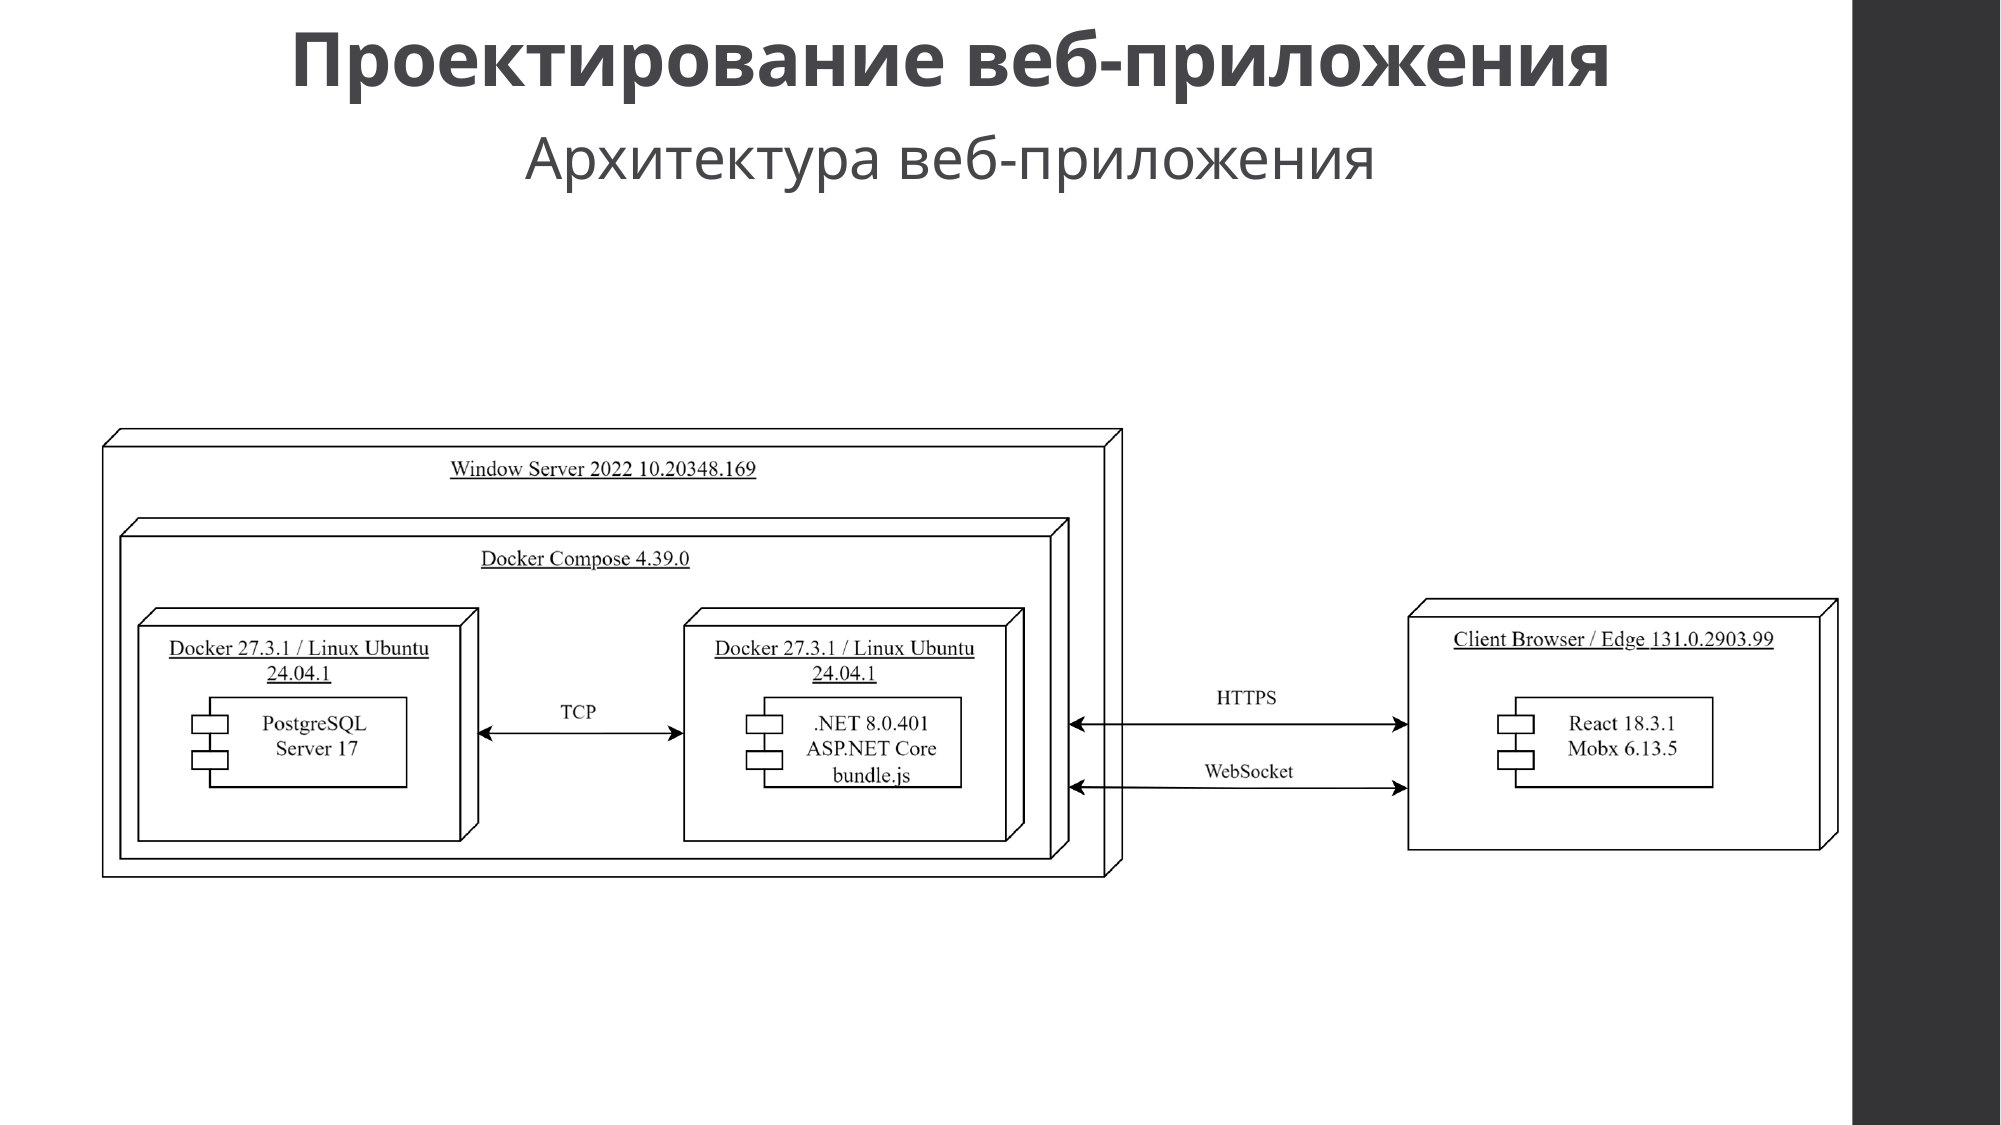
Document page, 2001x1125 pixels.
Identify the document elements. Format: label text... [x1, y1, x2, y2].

text_box Проектирование веб-приложения [156, 0, 1747, 113]
text_box Архитектура веб-приложения [171, 113, 1732, 199]
picture [93, 419, 1849, 888]
